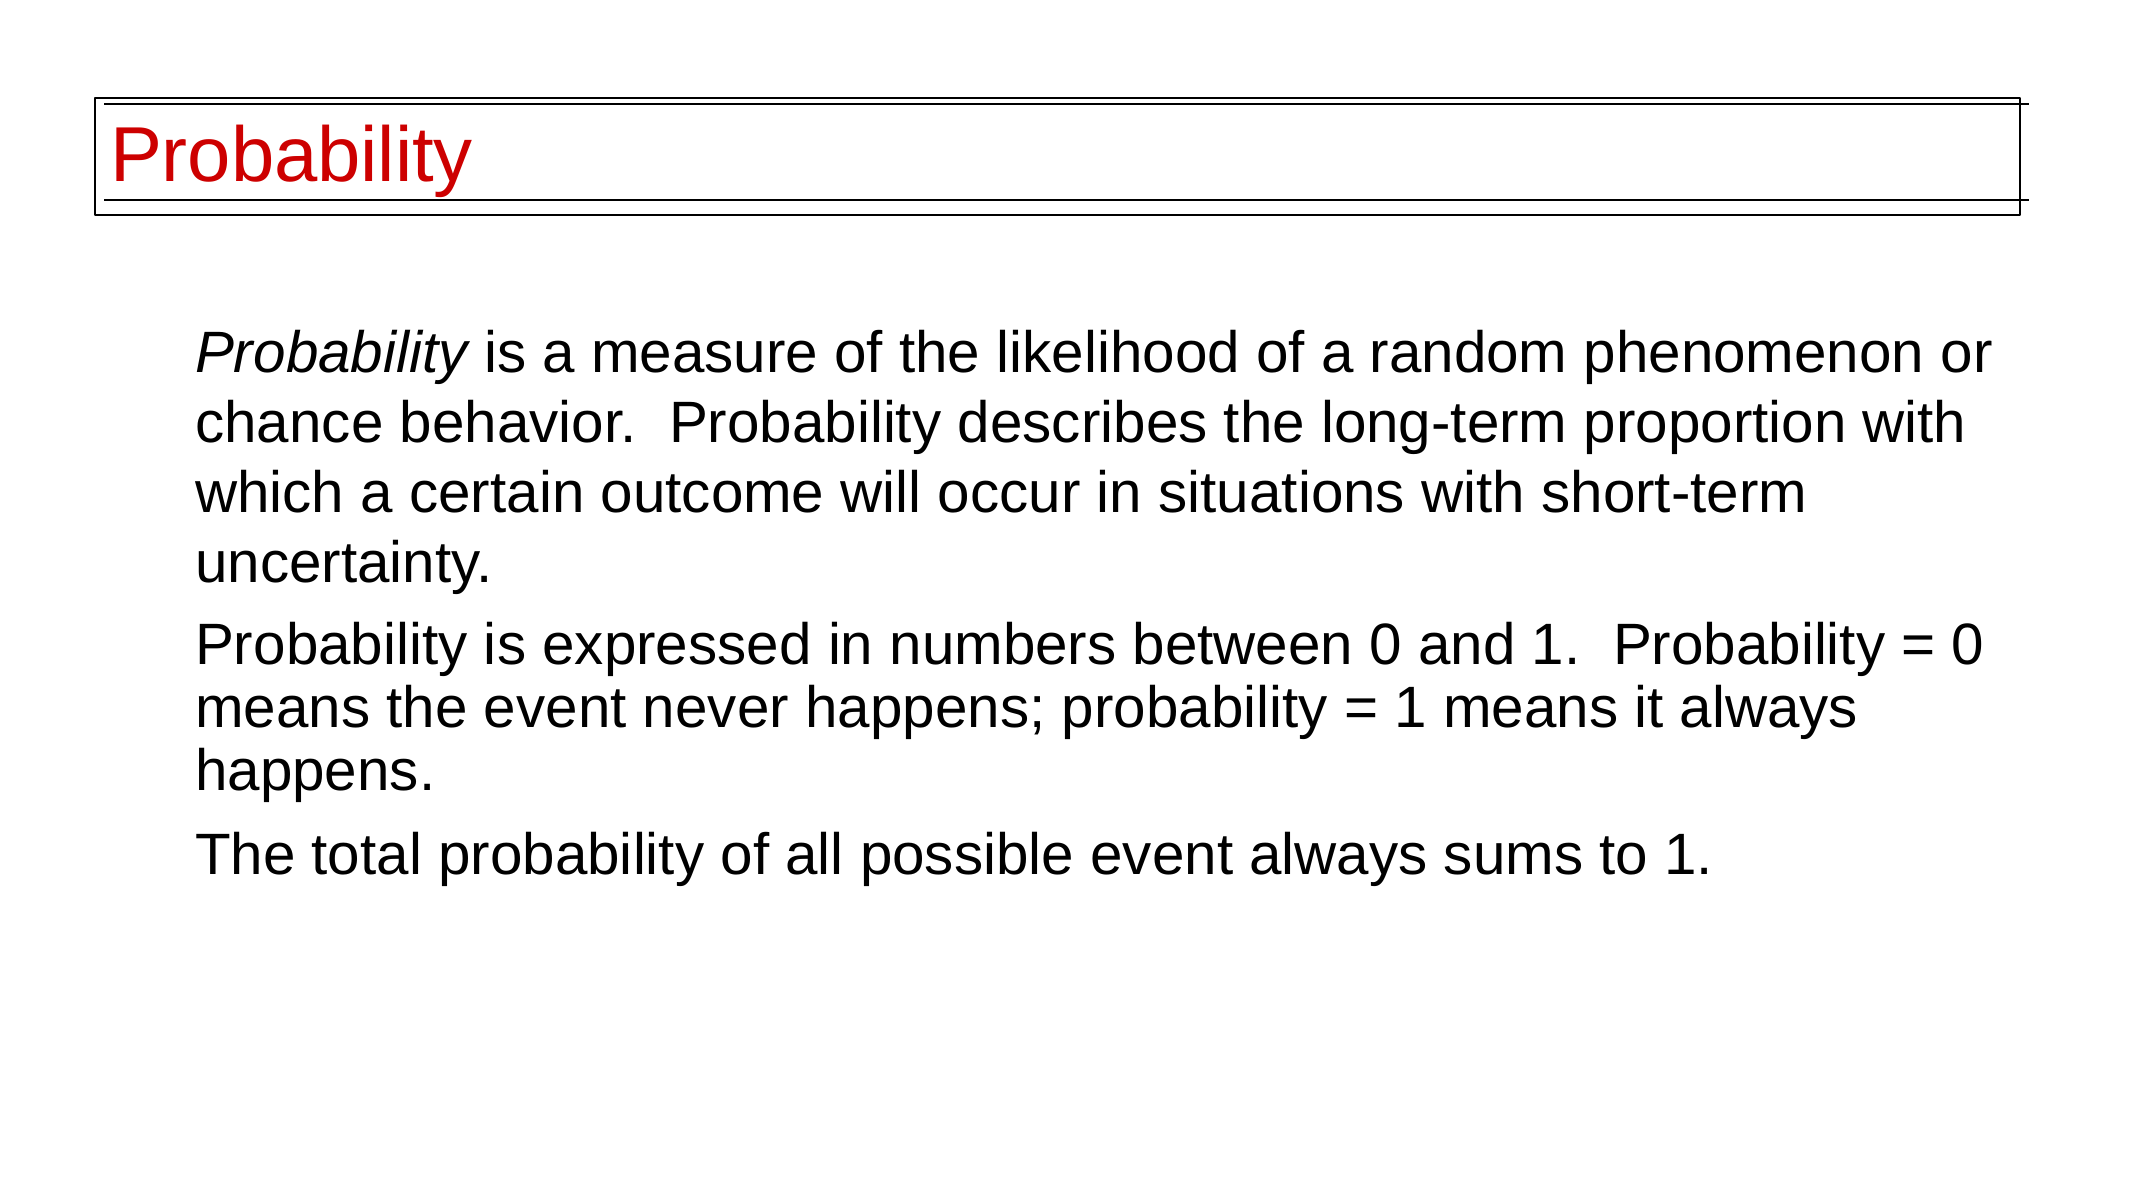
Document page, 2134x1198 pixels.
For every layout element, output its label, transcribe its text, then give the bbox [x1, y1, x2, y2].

list Probability is a measure of the likelihood of a random phenomenon or chance behavior. Probability describes the long-term proportion with which a certain outcome will occur in situations with short-term uncertainty. Probability is expressed in numbers between 0 and 1. Probability = 0 means the event never happens; probability = 1 means it always happens. The total probability of all possible event always sums to 1. [180, 298, 2021, 1059]
title Probability [94, 97, 2021, 216]
